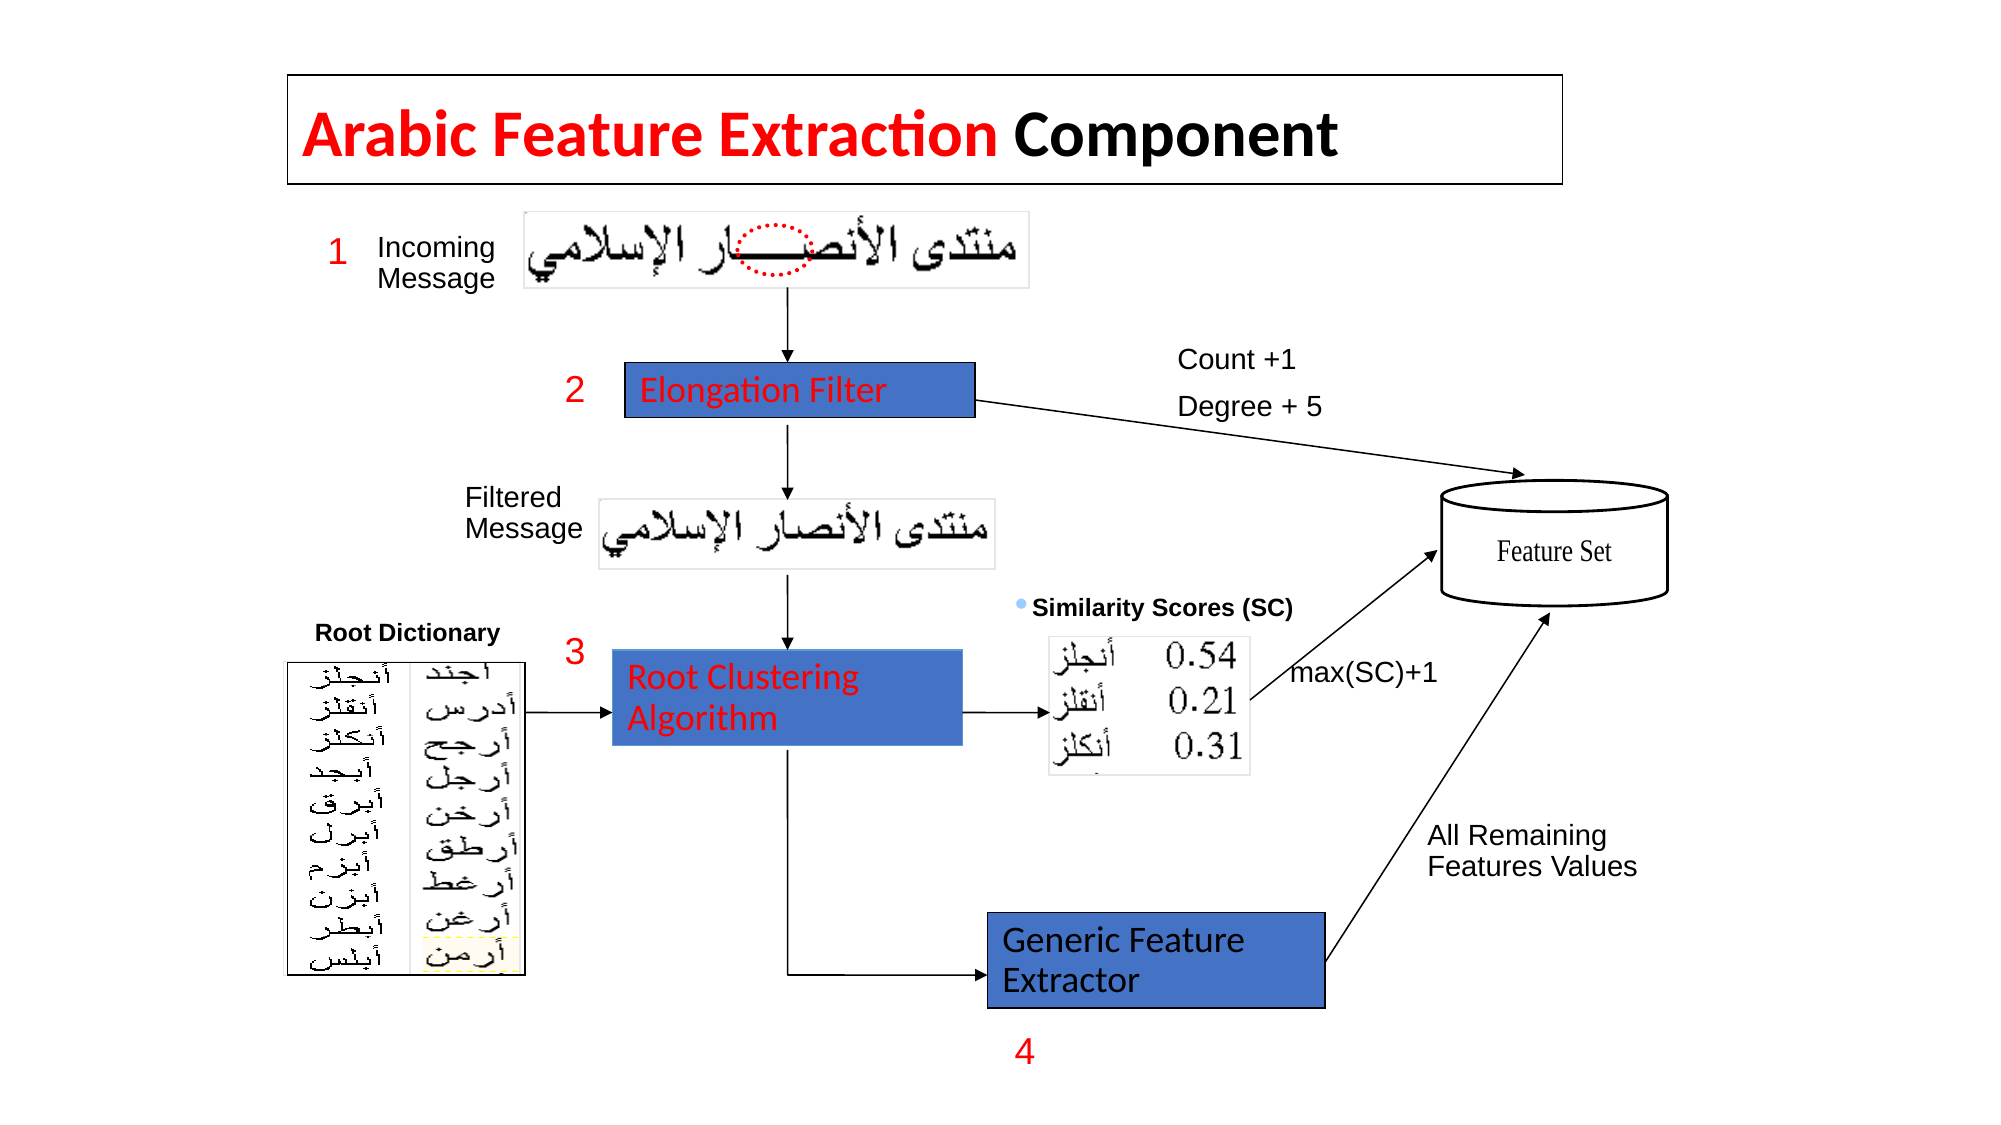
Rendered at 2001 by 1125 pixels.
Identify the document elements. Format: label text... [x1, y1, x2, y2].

text_box Count +1 Degree + 5 [1162, 337, 1350, 430]
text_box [1437, 474, 1672, 612]
text_box [974, 399, 1524, 474]
text_box Elongation Filter [625, 362, 975, 418]
text_box [1313, 550, 1437, 649]
text_box [787, 968, 987, 982]
picture [284, 662, 520, 975]
picture [524, 212, 1029, 288]
text_box 3 [549, 624, 625, 681]
text_box [962, 706, 1049, 719]
text_box 2 [549, 362, 625, 418]
picture [1049, 637, 1250, 775]
text_box 4 [999, 1025, 1075, 1081]
picture [599, 499, 995, 569]
text_box Generic Feature Extractor [987, 912, 1325, 1009]
text_box [524, 706, 613, 719]
text_box max(SC)+1 [1275, 649, 1463, 697]
text_box Root Dictionary [299, 612, 538, 655]
text_box [1421, 612, 1550, 812]
text_box Root Clustering Algorithm [612, 649, 963, 746]
text_box All Remaining Features Values [1412, 812, 1675, 890]
text_box [781, 424, 794, 499]
text_box [520, 662, 525, 975]
text_box [781, 288, 794, 362]
text_box [781, 574, 794, 650]
text_box Filtered Message [449, 474, 613, 553]
text_box Arabic Feature Extraction Component [287, 75, 1563, 184]
text_box 1 [312, 224, 388, 281]
text_box Similarity Scores (SC) [999, 587, 1325, 630]
text_box Incoming Message [362, 224, 525, 303]
